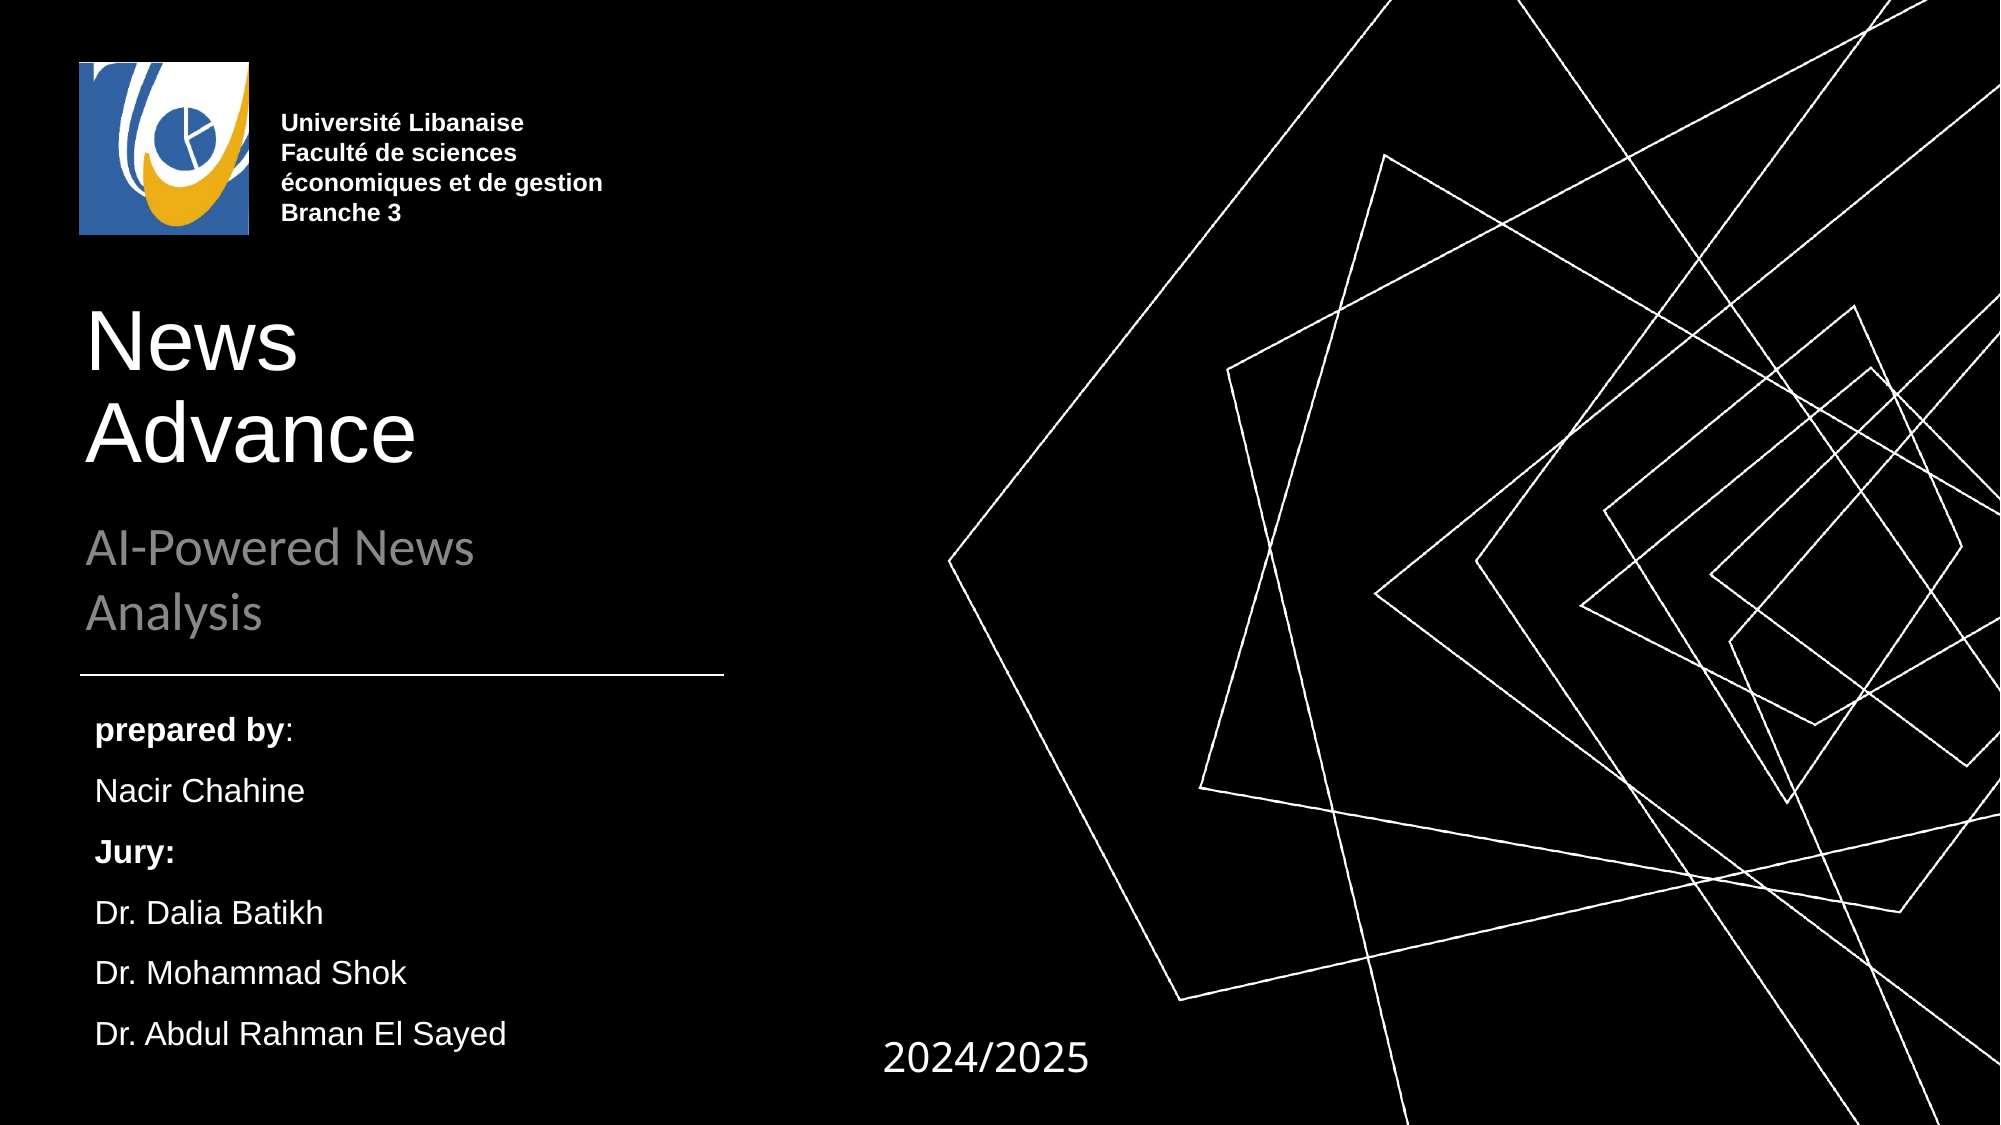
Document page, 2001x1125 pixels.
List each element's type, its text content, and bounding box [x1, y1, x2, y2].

text_box AI-Powered News Analysis [70, 496, 592, 717]
text_box Université Libanaise Faculté de sciences économiques et de gestion Branche 3 [265, 98, 671, 235]
text_box prepared by: Nacir Chahine Jury: Dr. Dalia Batikh Dr. Mohammad Shok Dr. Abdul Rahman El Sayed [79, 693, 600, 1067]
text_box News Advance [70, 276, 733, 497]
picture [900, 0, 2000, 1125]
text_box 2024/2025 [867, 1023, 1133, 1095]
picture [79, 62, 249, 236]
